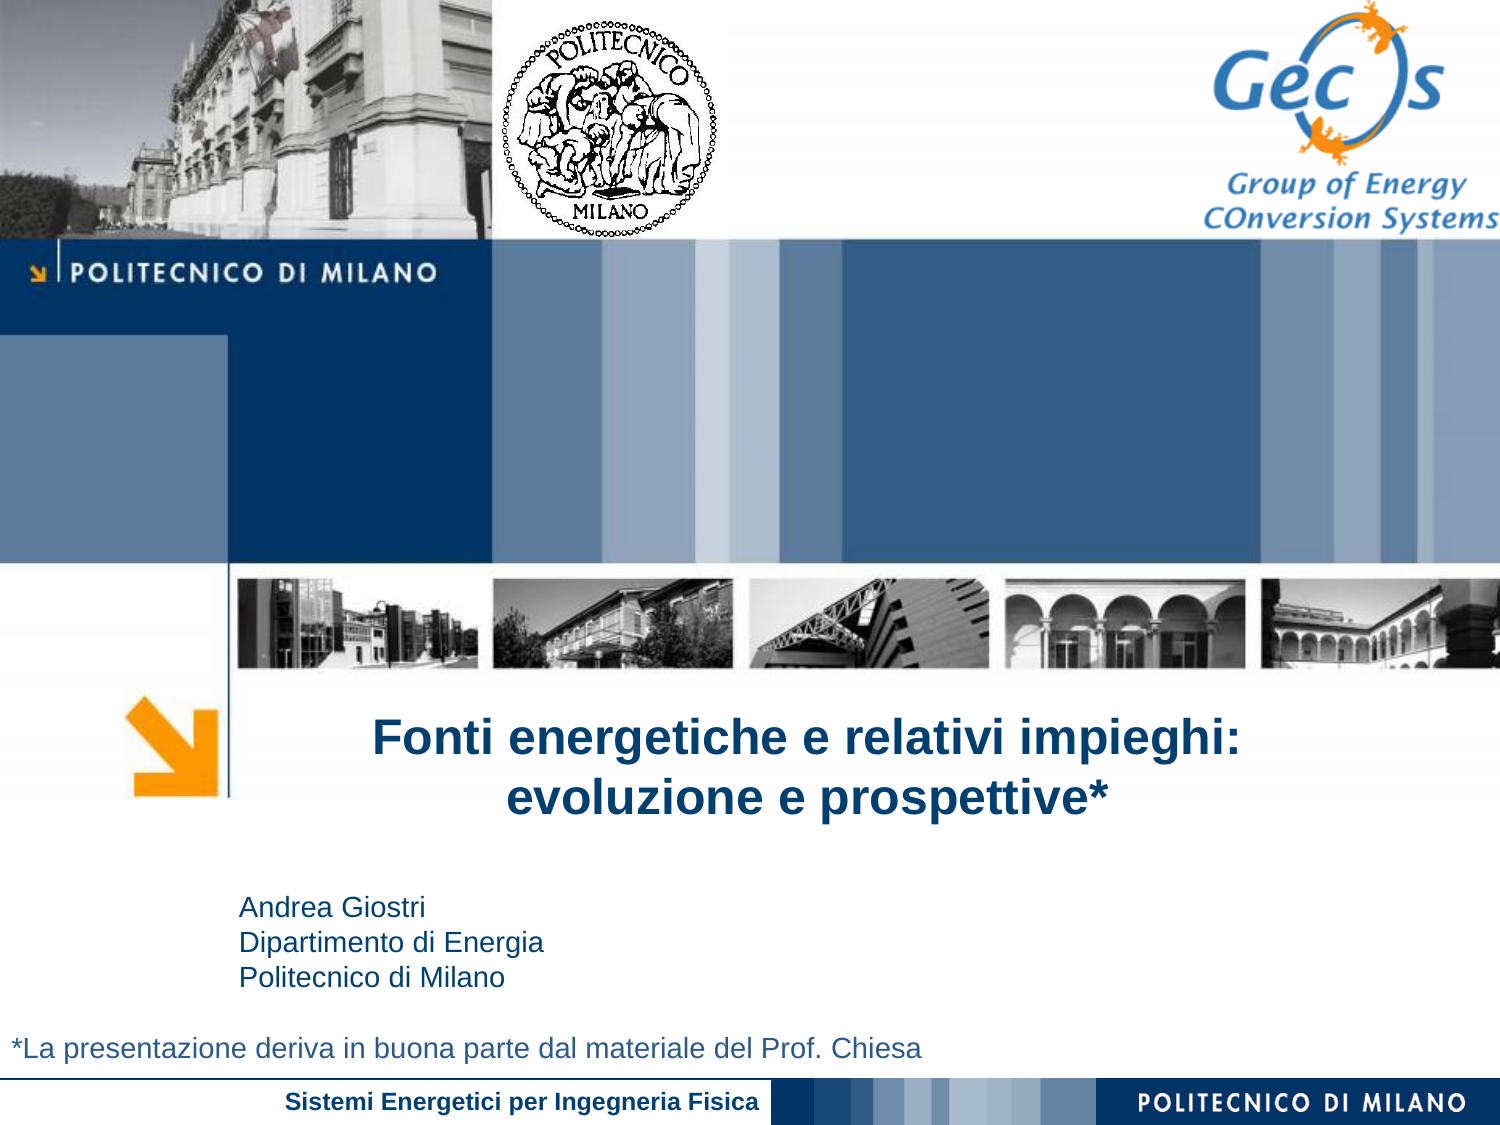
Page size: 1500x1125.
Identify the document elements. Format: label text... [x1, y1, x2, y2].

picture [0, 1074, 1500, 1125]
text_box Fonti energetiche e relativi impieghi: evoluzione e prospettive* Andrea Giostri Dipartimento di Energia Politecnico di Milano [239, 704, 1376, 994]
text_box *La presentazione deriva in buona parte dal materiale del Prof. Chiesa [0, 1022, 1497, 1072]
picture [0, 0, 1500, 809]
